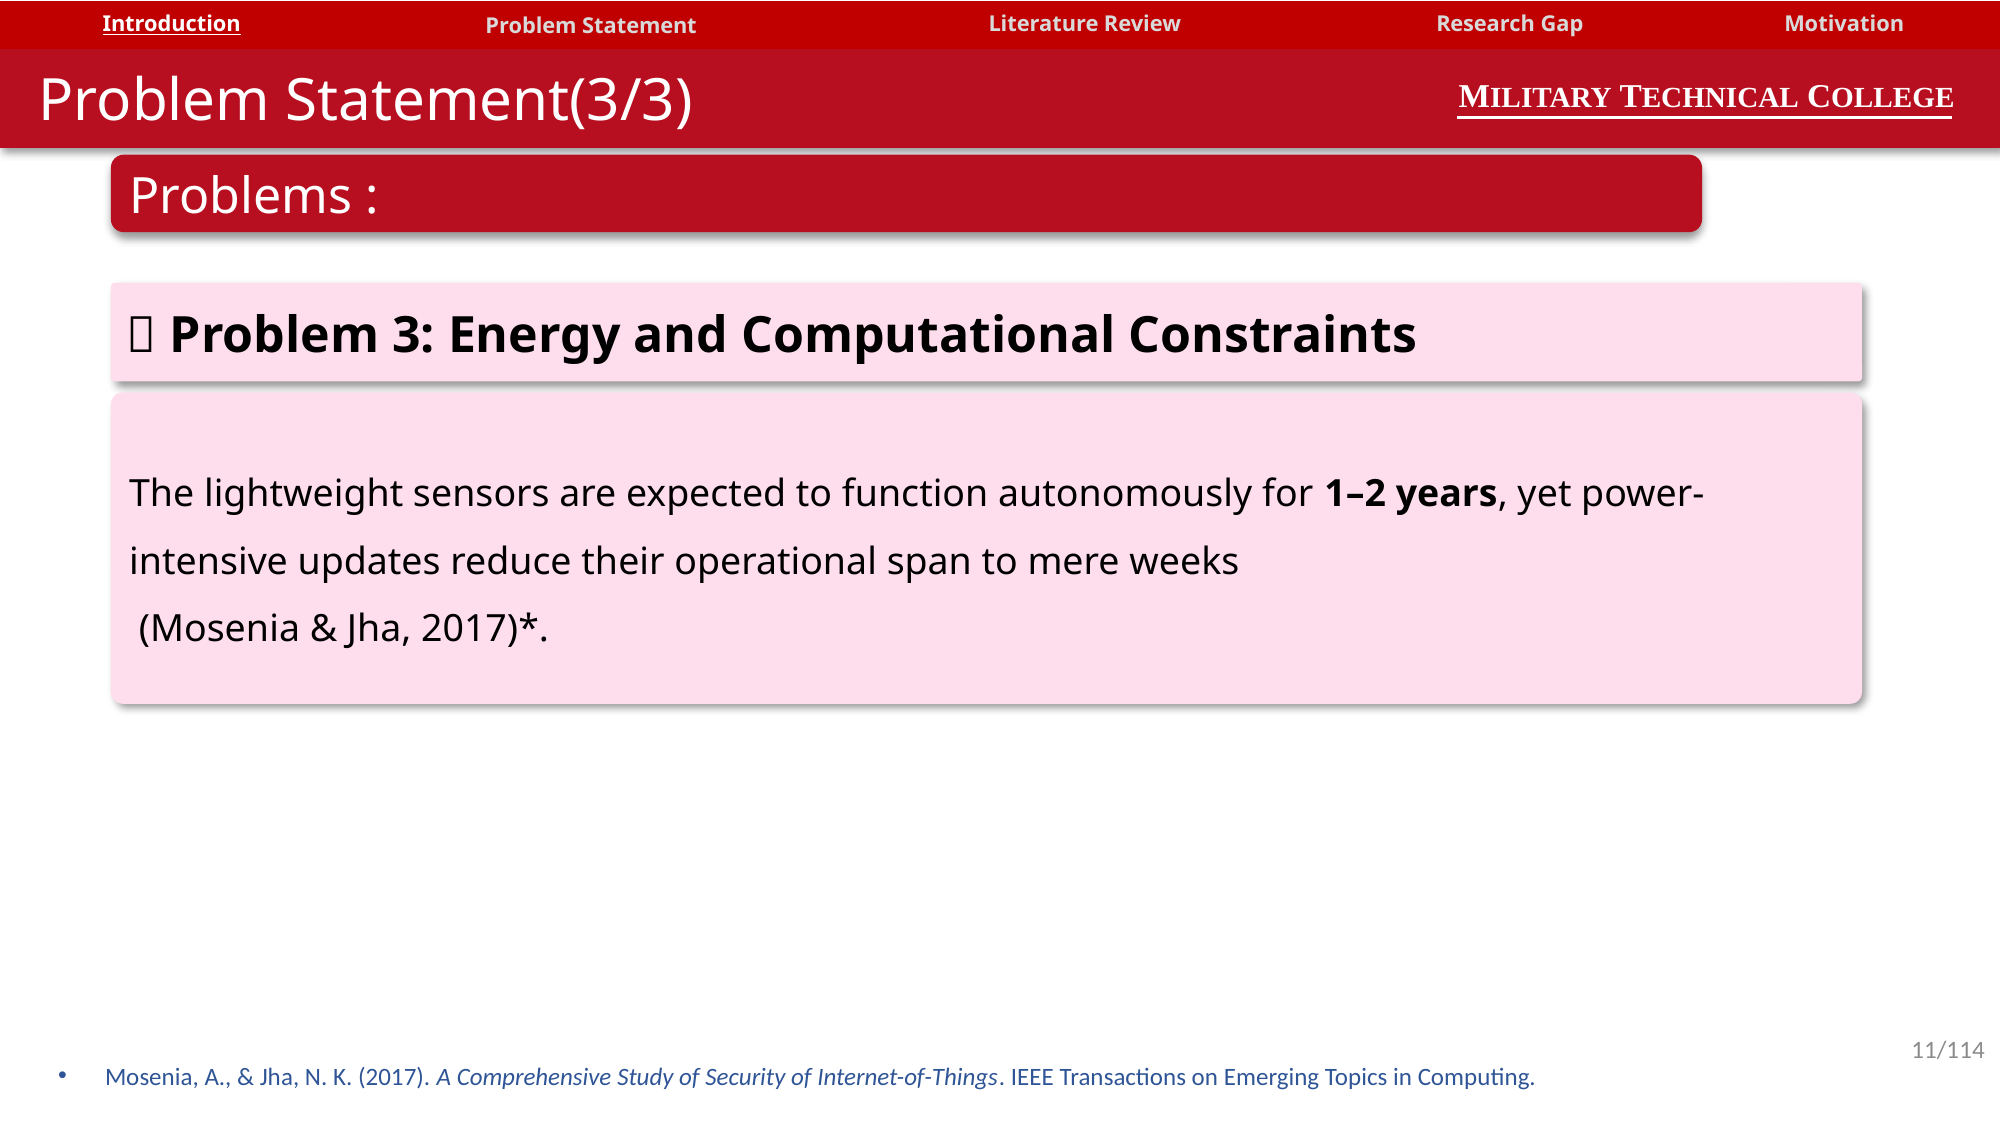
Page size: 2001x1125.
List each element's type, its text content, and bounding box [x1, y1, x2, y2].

text_box 🔋 Problem 3: Energy and Computational Constraints [109, 281, 1864, 383]
table_header Introduction [0, 1, 344, 49]
text_box The lightweight sensors are expected to function autonomously for 1–2 years, yet power-intensive updates reduce their operational span to mere weeks (Mosenia & Jha, 2017)*. [109, 391, 1864, 705]
text_box Mosenia, A., & Jha, N. K. (2017). A Comprehensive Study of Security of Internet-of-Things. IEEE Transactions on Emerging Topics in Computing. [43, 1053, 1862, 1098]
text_box Problems : [109, 153, 1704, 234]
table_header Literature Review [839, 1, 1331, 49]
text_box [1443, 66, 2000, 123]
table_header Motivation [1689, 1, 2000, 49]
table_header Problem Statement [344, 1, 839, 49]
table_header Research Gap [1331, 1, 1689, 49]
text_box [0, 49, 2000, 148]
